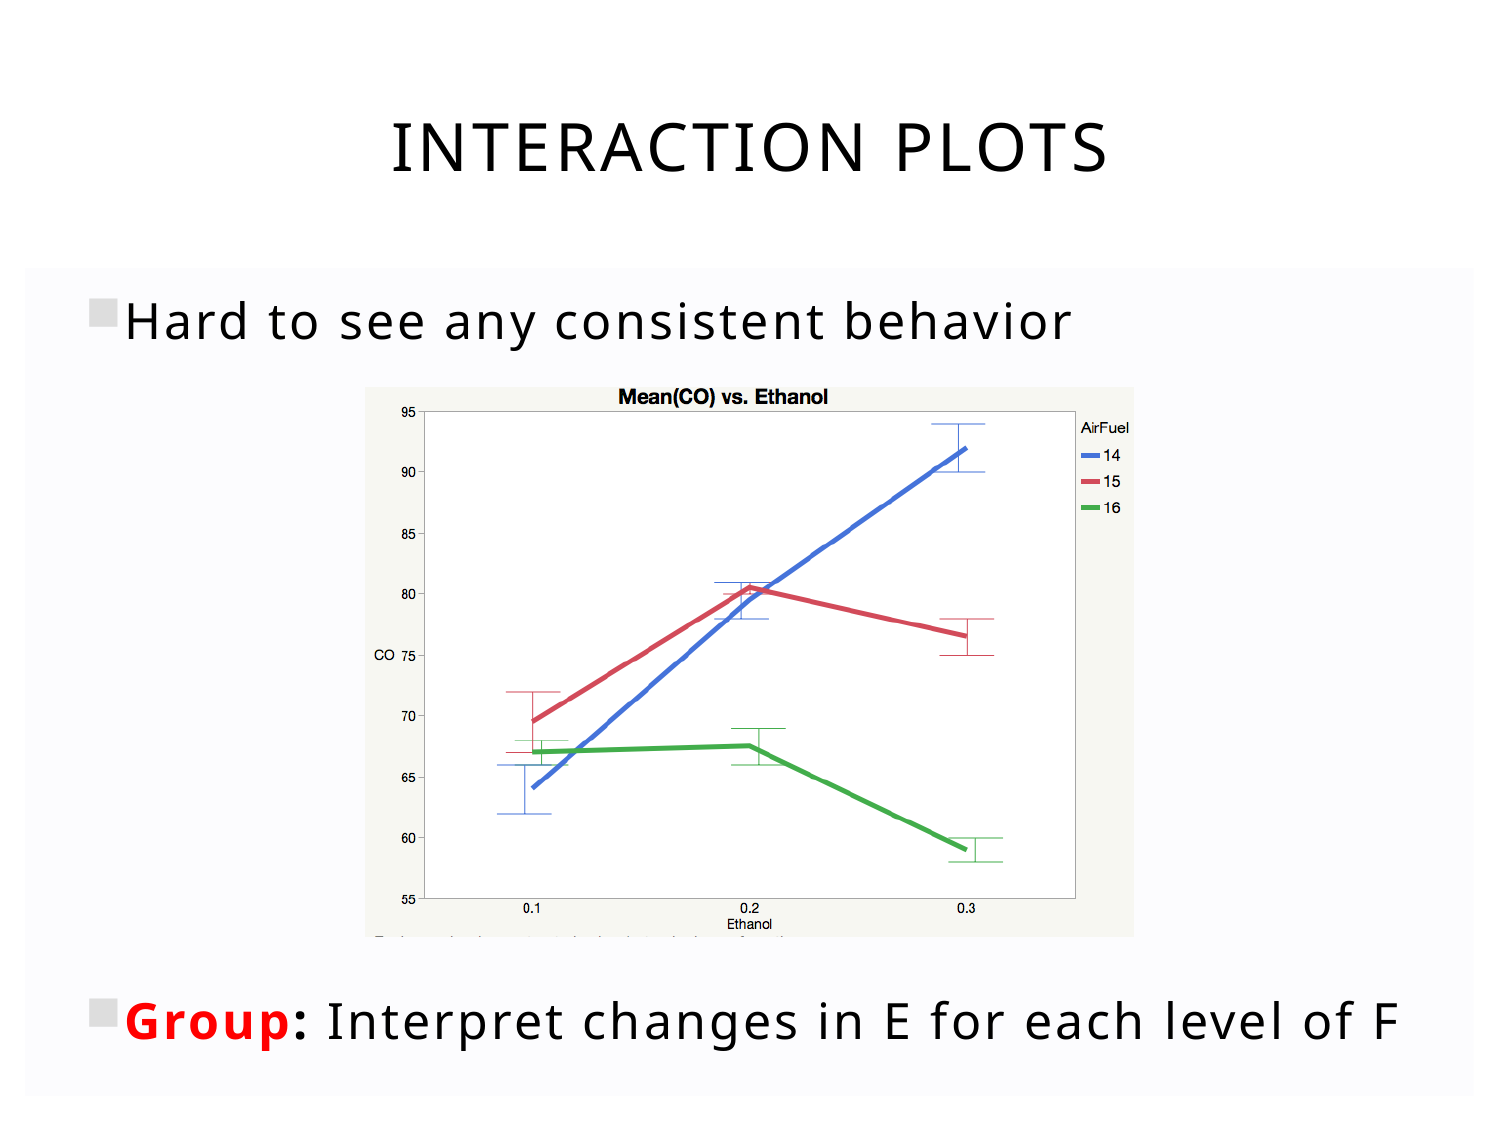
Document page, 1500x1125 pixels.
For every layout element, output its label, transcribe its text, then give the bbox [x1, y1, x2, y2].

list Hard to see any consistent behavior Group: Interpret changes in E for each level of F [62, 281, 1442, 1125]
picture [365, 386, 1135, 938]
title Interaction Plots [62, 58, 1438, 232]
